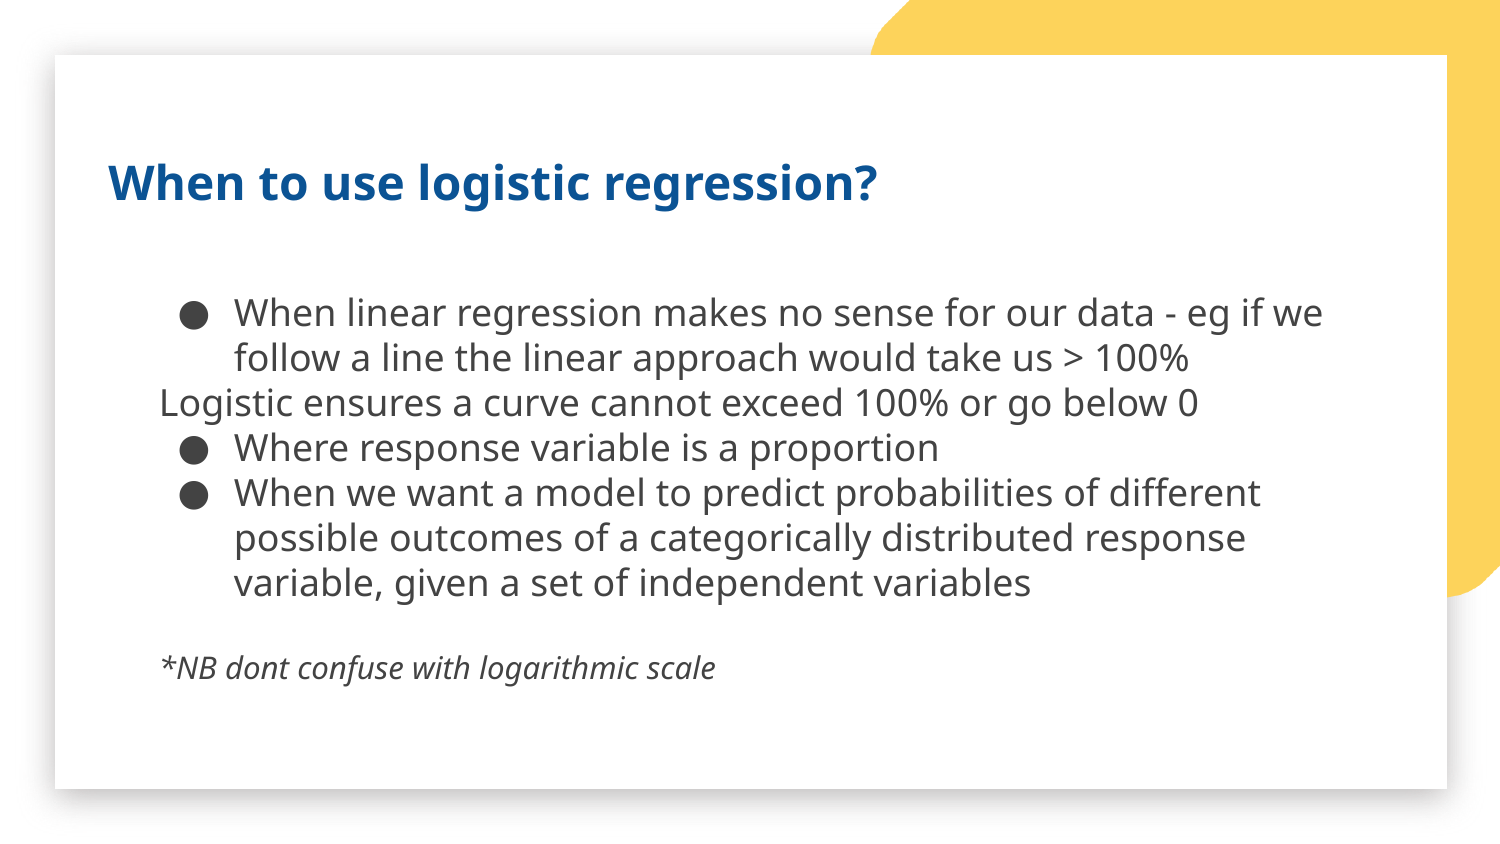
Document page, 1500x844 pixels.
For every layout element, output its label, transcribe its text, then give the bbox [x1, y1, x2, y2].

picture [0, 0, 1500, 844]
text_box When to use logistic regression? [93, 137, 1221, 219]
text_box When linear regression makes no sense for our data - eg if we follow a line the linear approach would take us > 100% Logistic ensures a curve cannot exceed 100% or go below 0 Where response variable is a proportion When we want a model to predict probabilities of different possible outcomes of a categorically distributed response variable, given a set of independent variables *NB dont confuse with logarithmic scale [143, 218, 1356, 705]
